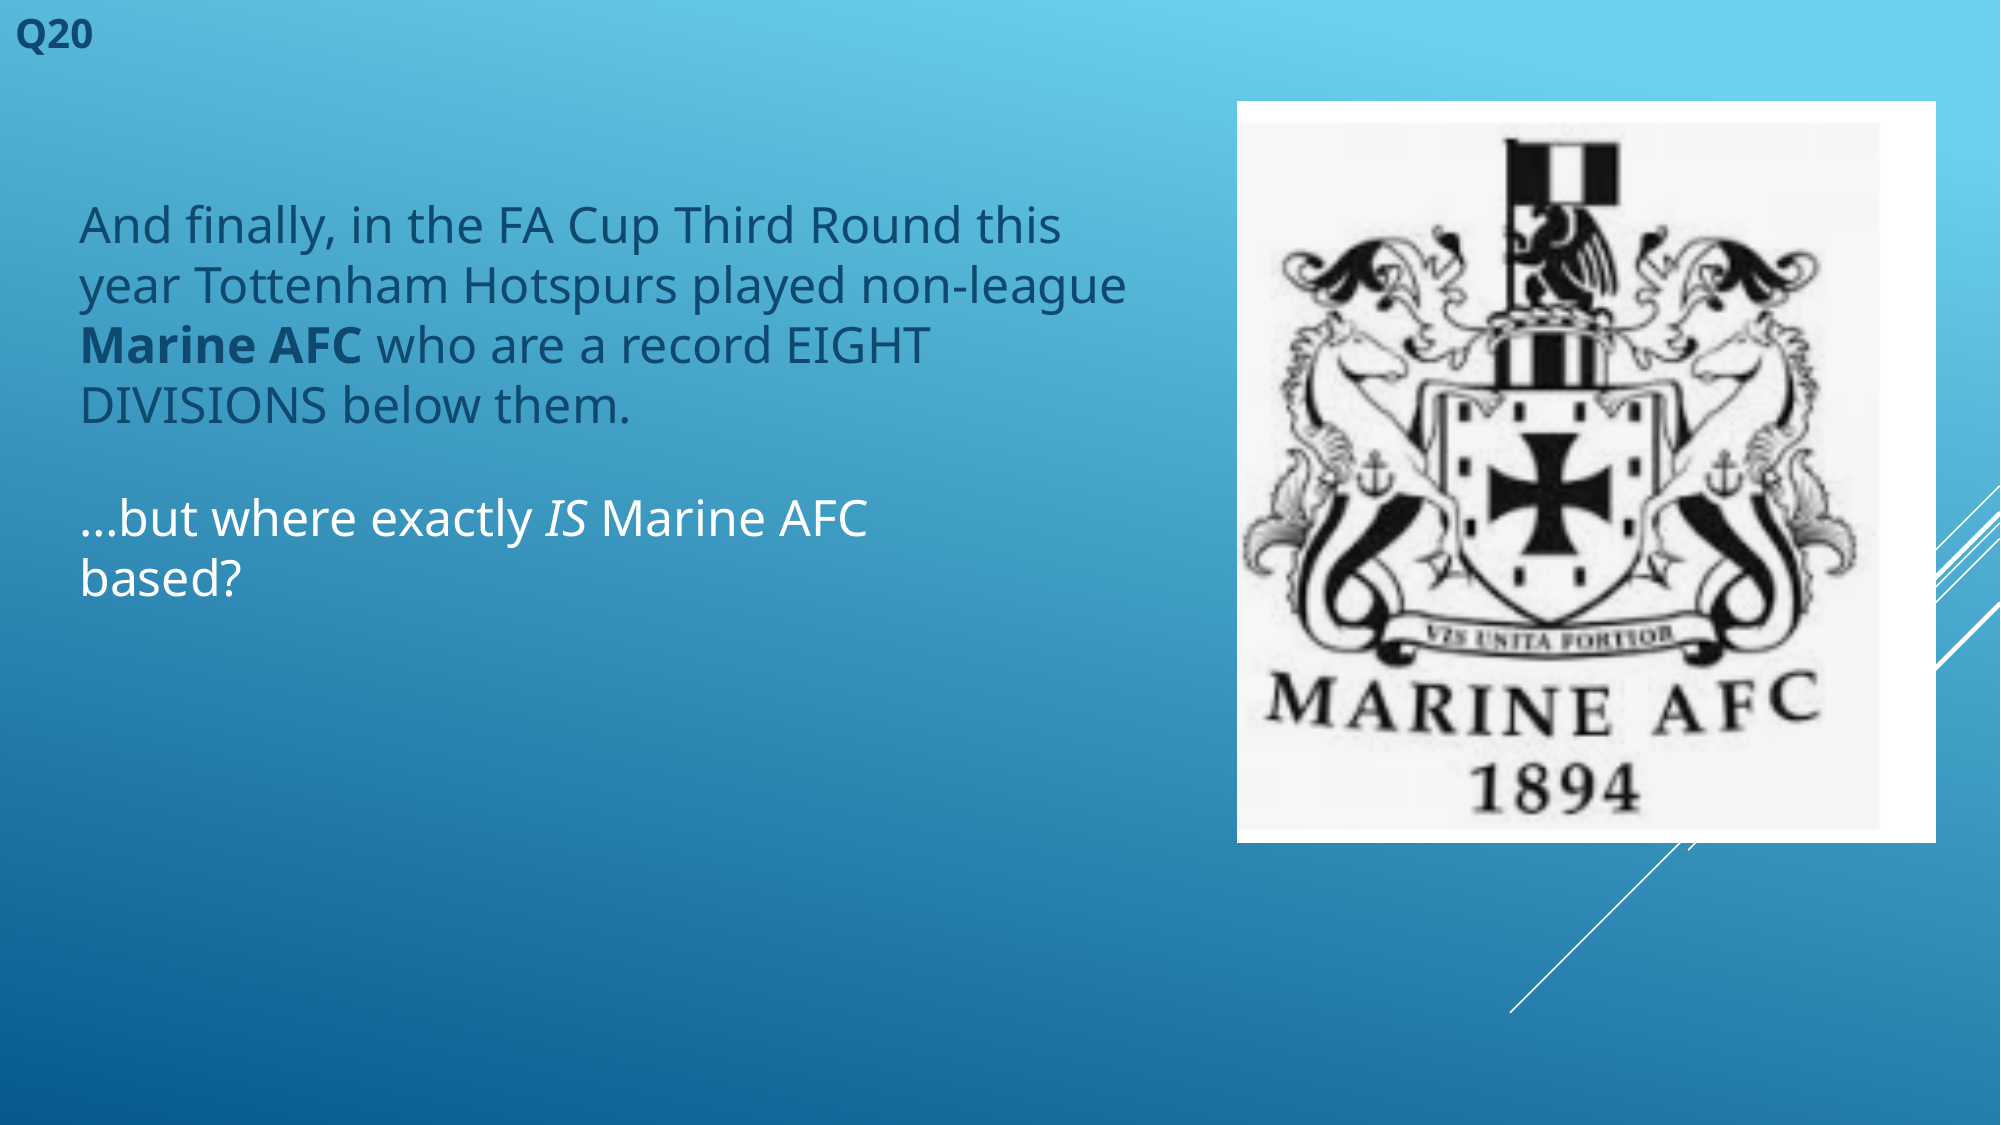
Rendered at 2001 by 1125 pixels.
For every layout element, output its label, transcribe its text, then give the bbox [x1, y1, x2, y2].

picture [1237, 101, 1936, 843]
text_box Q20 [0, 0, 165, 65]
text_box …but where exactly IS Marine AFC based? [64, 487, 1057, 606]
list And finally, in the FA Cup Third Round this year Tottenham Hotspurs played non-league Marine AFC who are a record EIGHT DIVISIONS below them. [64, 165, 1187, 461]
